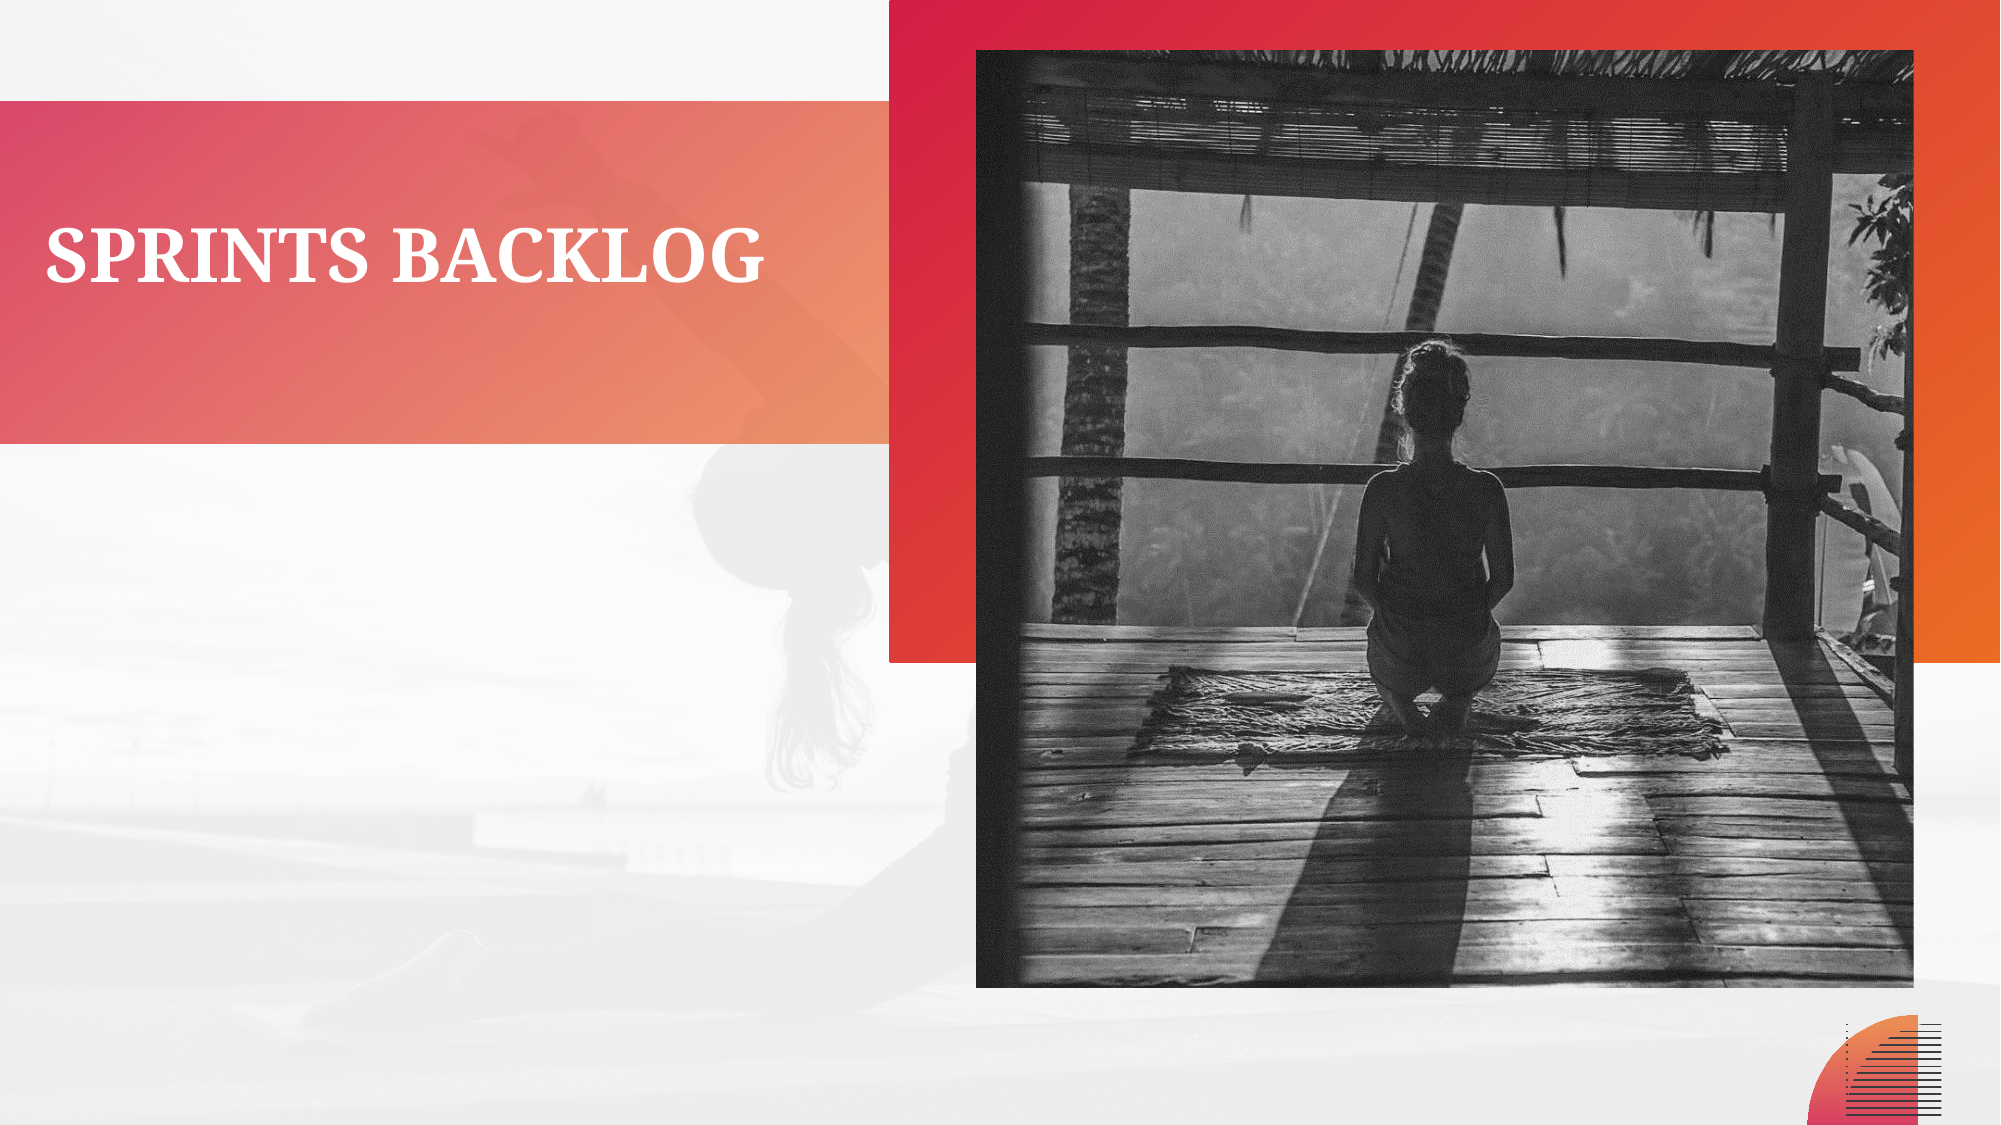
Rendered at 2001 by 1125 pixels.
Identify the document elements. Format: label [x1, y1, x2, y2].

picture [0, 0, 2000, 1125]
text_box [1807, 1014, 1942, 1125]
